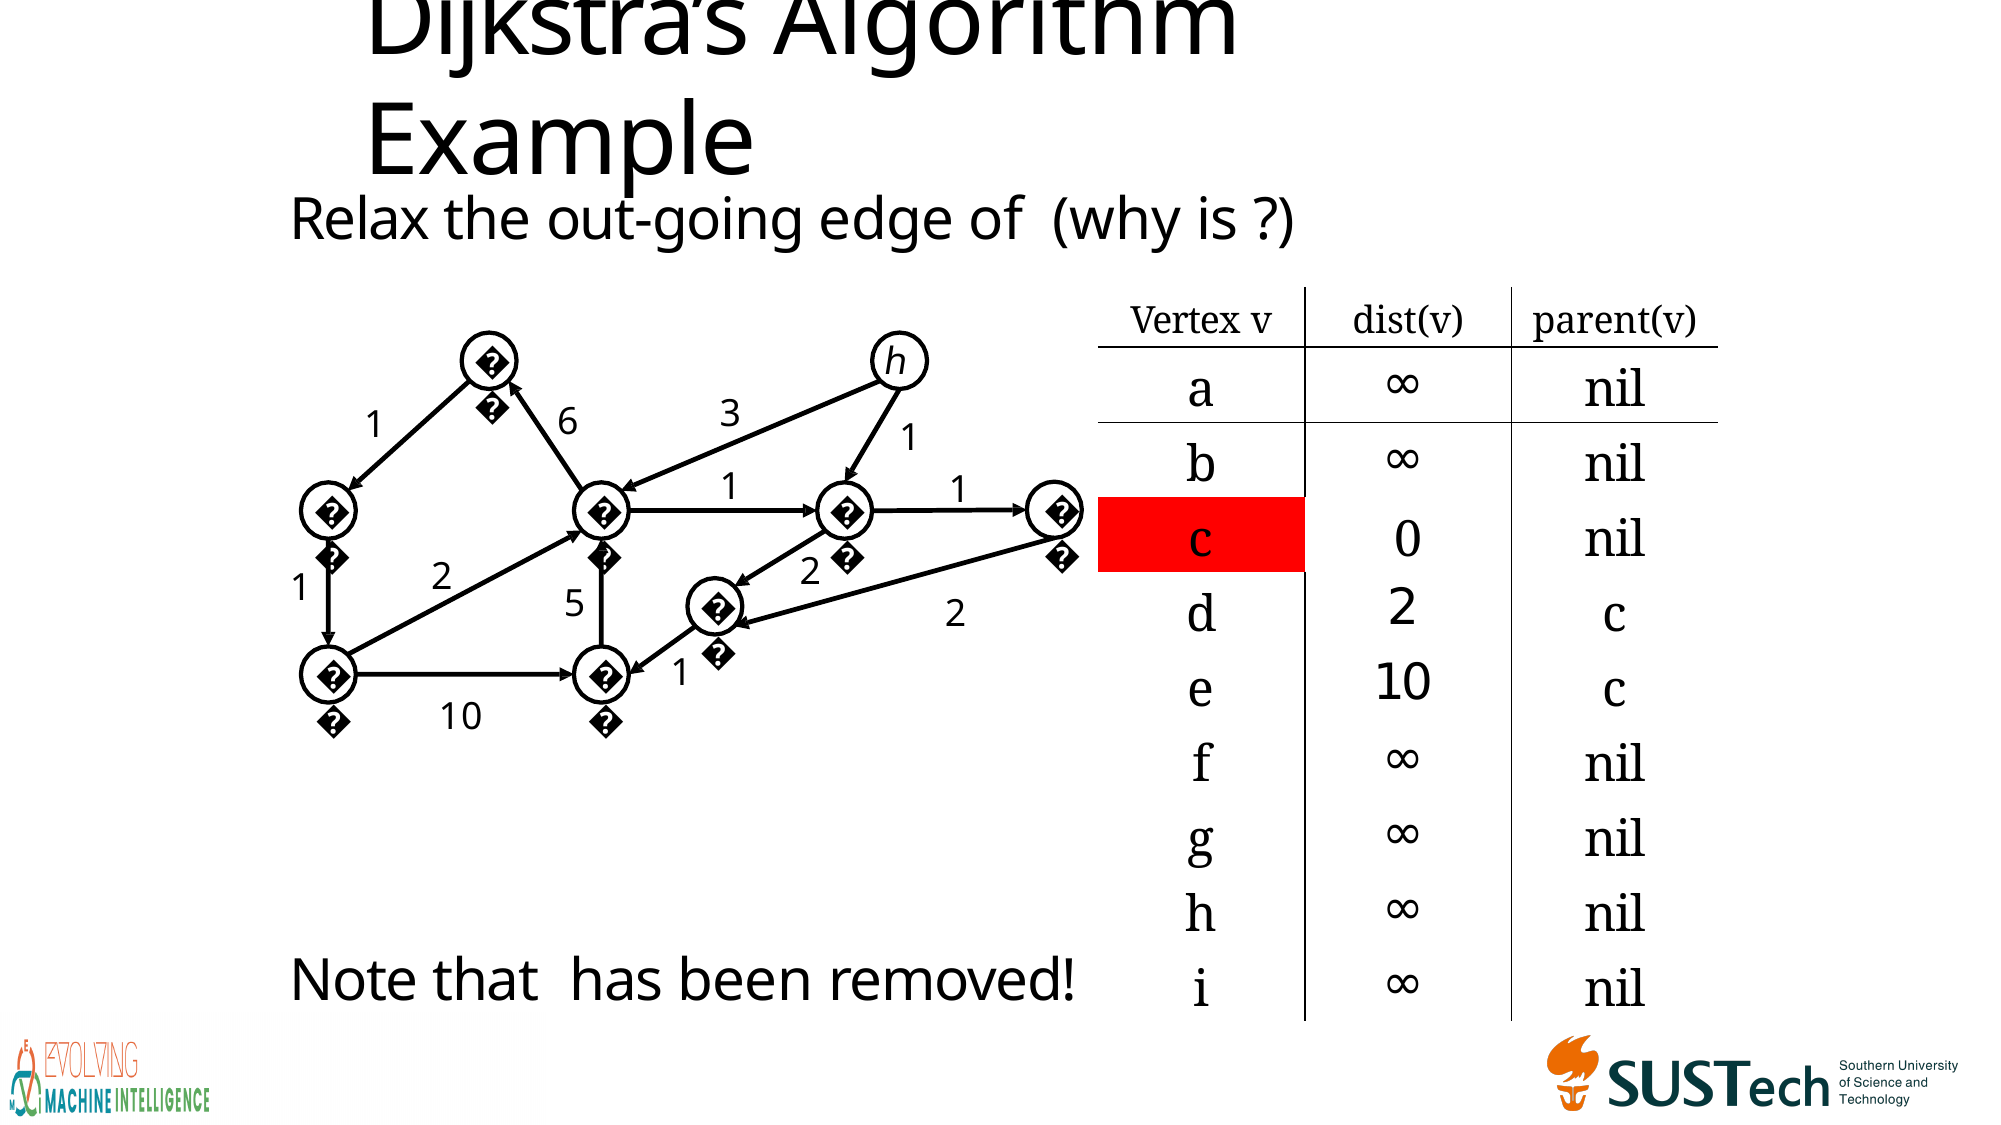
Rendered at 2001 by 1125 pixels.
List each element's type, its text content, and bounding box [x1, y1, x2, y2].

table_cell nil [1512, 423, 1718, 497]
table_cell c [1512, 647, 1718, 722]
text_box [705, 578, 743, 634]
text_box [687, 585, 697, 627]
text_box [573, 491, 583, 530]
text_box 𝑎 [471, 335, 497, 428]
text_box [628, 503, 818, 518]
text_box 𝑐 [312, 648, 335, 741]
text_box 𝑔 [826, 485, 854, 578]
text_box [317, 482, 356, 538]
table_cell c [1512, 572, 1718, 647]
table_cell ∞ [1306, 348, 1511, 422]
text_box [508, 380, 585, 492]
text_box [461, 339, 471, 382]
text_box [734, 528, 827, 587]
text_box [1043, 481, 1082, 538]
text_box [817, 489, 826, 530]
text_box 𝑏 [311, 485, 336, 578]
table_cell ∞ [1306, 872, 1511, 947]
text_box 1 [717, 459, 743, 507]
title Dijkstra’s Algorithm Example [361, 0, 1624, 195]
table_cell nil [1512, 947, 1718, 1021]
text_box 1 [668, 646, 694, 694]
text_box [734, 535, 1056, 630]
text_box [573, 652, 585, 697]
table_cell ∞ [1306, 722, 1511, 797]
text_box [300, 488, 311, 533]
text_box ℎ 1 [882, 335, 923, 458]
table_cell g [1098, 797, 1304, 872]
table_cell e [1098, 647, 1304, 722]
text_box 1 [287, 560, 313, 608]
table_cell b [1098, 423, 1304, 497]
table_cell ∞ [1306, 947, 1511, 1021]
table_cell h [1098, 872, 1304, 947]
text_box [620, 378, 882, 492]
table_cell nil [1512, 348, 1718, 422]
table_cell d [1098, 572, 1304, 647]
table_cell nil [1512, 797, 1718, 872]
table_cell a [1098, 348, 1304, 422]
table_cell i [1098, 947, 1304, 1021]
text_box [300, 652, 312, 697]
text_box [321, 538, 336, 647]
text_box [1026, 485, 1041, 535]
table_cell f [1098, 722, 1304, 797]
table_header parent(v) [1512, 287, 1718, 346]
table_cell ∞ [1306, 797, 1511, 872]
table_cell c [1098, 497, 1305, 572]
text_box 6 [554, 394, 580, 442]
picture [1547, 1035, 1958, 1111]
table_cell nil [1512, 722, 1718, 797]
text_box [346, 530, 583, 657]
text_box [478, 332, 517, 388]
text_box [355, 667, 574, 682]
text_box [872, 502, 1027, 518]
table_cell ∞ [1306, 423, 1511, 497]
text_box 3 [717, 386, 743, 434]
text_box [594, 538, 609, 647]
text_box 1 [946, 462, 972, 510]
text_box [628, 624, 697, 675]
picture [0, 1012, 547, 1125]
text_box [592, 646, 629, 702]
text_box [923, 346, 928, 376]
text_box 2 [942, 587, 968, 635]
text_box 1 [362, 398, 388, 446]
text_box 2 [797, 545, 823, 593]
text_box 𝑓 [697, 580, 723, 673]
table_header dist(v) [1306, 287, 1511, 346]
text_box [319, 646, 356, 702]
text_box [872, 339, 882, 382]
table_cell 10 [1306, 647, 1511, 722]
table_cell nil [1512, 497, 1718, 572]
text_box [590, 482, 629, 538]
table_cell 0 [1305, 497, 1511, 572]
text_box [833, 482, 872, 537]
table_header Vertex v [1098, 287, 1304, 346]
table_cell nil [1512, 872, 1718, 947]
table_cell 2 [1306, 572, 1511, 647]
text_box 5 [561, 576, 587, 624]
text_box 𝑖 [1041, 484, 1058, 577]
text_box 2 [429, 550, 454, 598]
text_box [348, 379, 471, 491]
text_box 𝑒 [585, 648, 609, 741]
text_box [844, 414, 882, 483]
text_box 𝑑 [583, 485, 610, 578]
